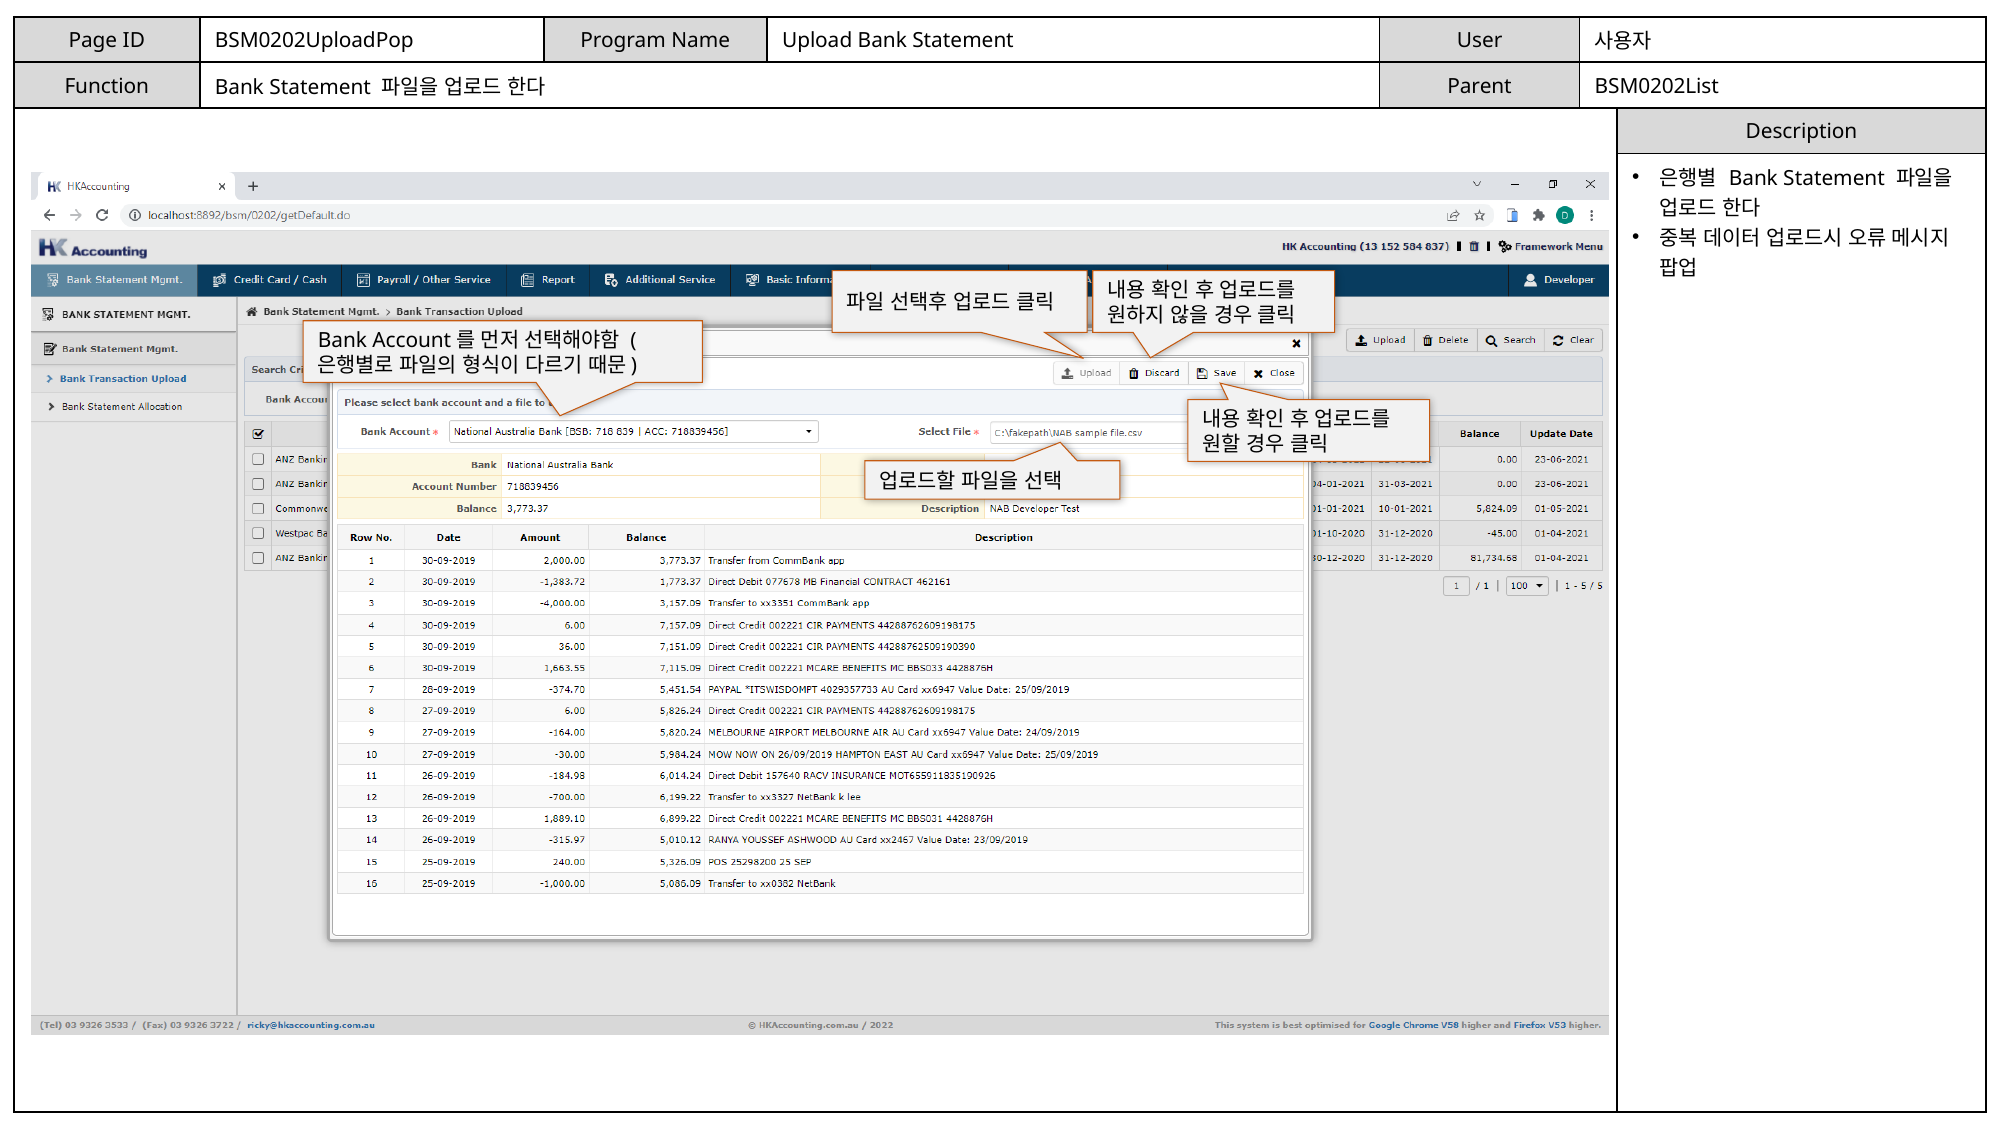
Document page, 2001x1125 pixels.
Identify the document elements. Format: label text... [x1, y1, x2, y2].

table_header Page ID [15, 18, 199, 61]
table_cell Function [15, 63, 199, 107]
table_header User [1380, 18, 1579, 61]
table_cell BSM0202List [1580, 63, 1985, 107]
table_cell 은행별 Bank Statement 파일을 업로드 한다 중복 데이터 업로드시 오류 메시지 팝업 [1618, 154, 1985, 1111]
table_header Program Name [545, 18, 766, 61]
table_cell Description [1618, 109, 1985, 153]
table_header 사용자 [1580, 18, 1985, 61]
table_cell [15, 109, 1616, 1111]
picture [31, 172, 1609, 1035]
table_cell Bank Statement 파일을 업로드 한다 [201, 63, 1379, 107]
table_header BSM0202UploadPop [201, 18, 543, 61]
table_header Upload Bank Statement [768, 18, 1379, 61]
table_cell Parent [1380, 63, 1579, 107]
